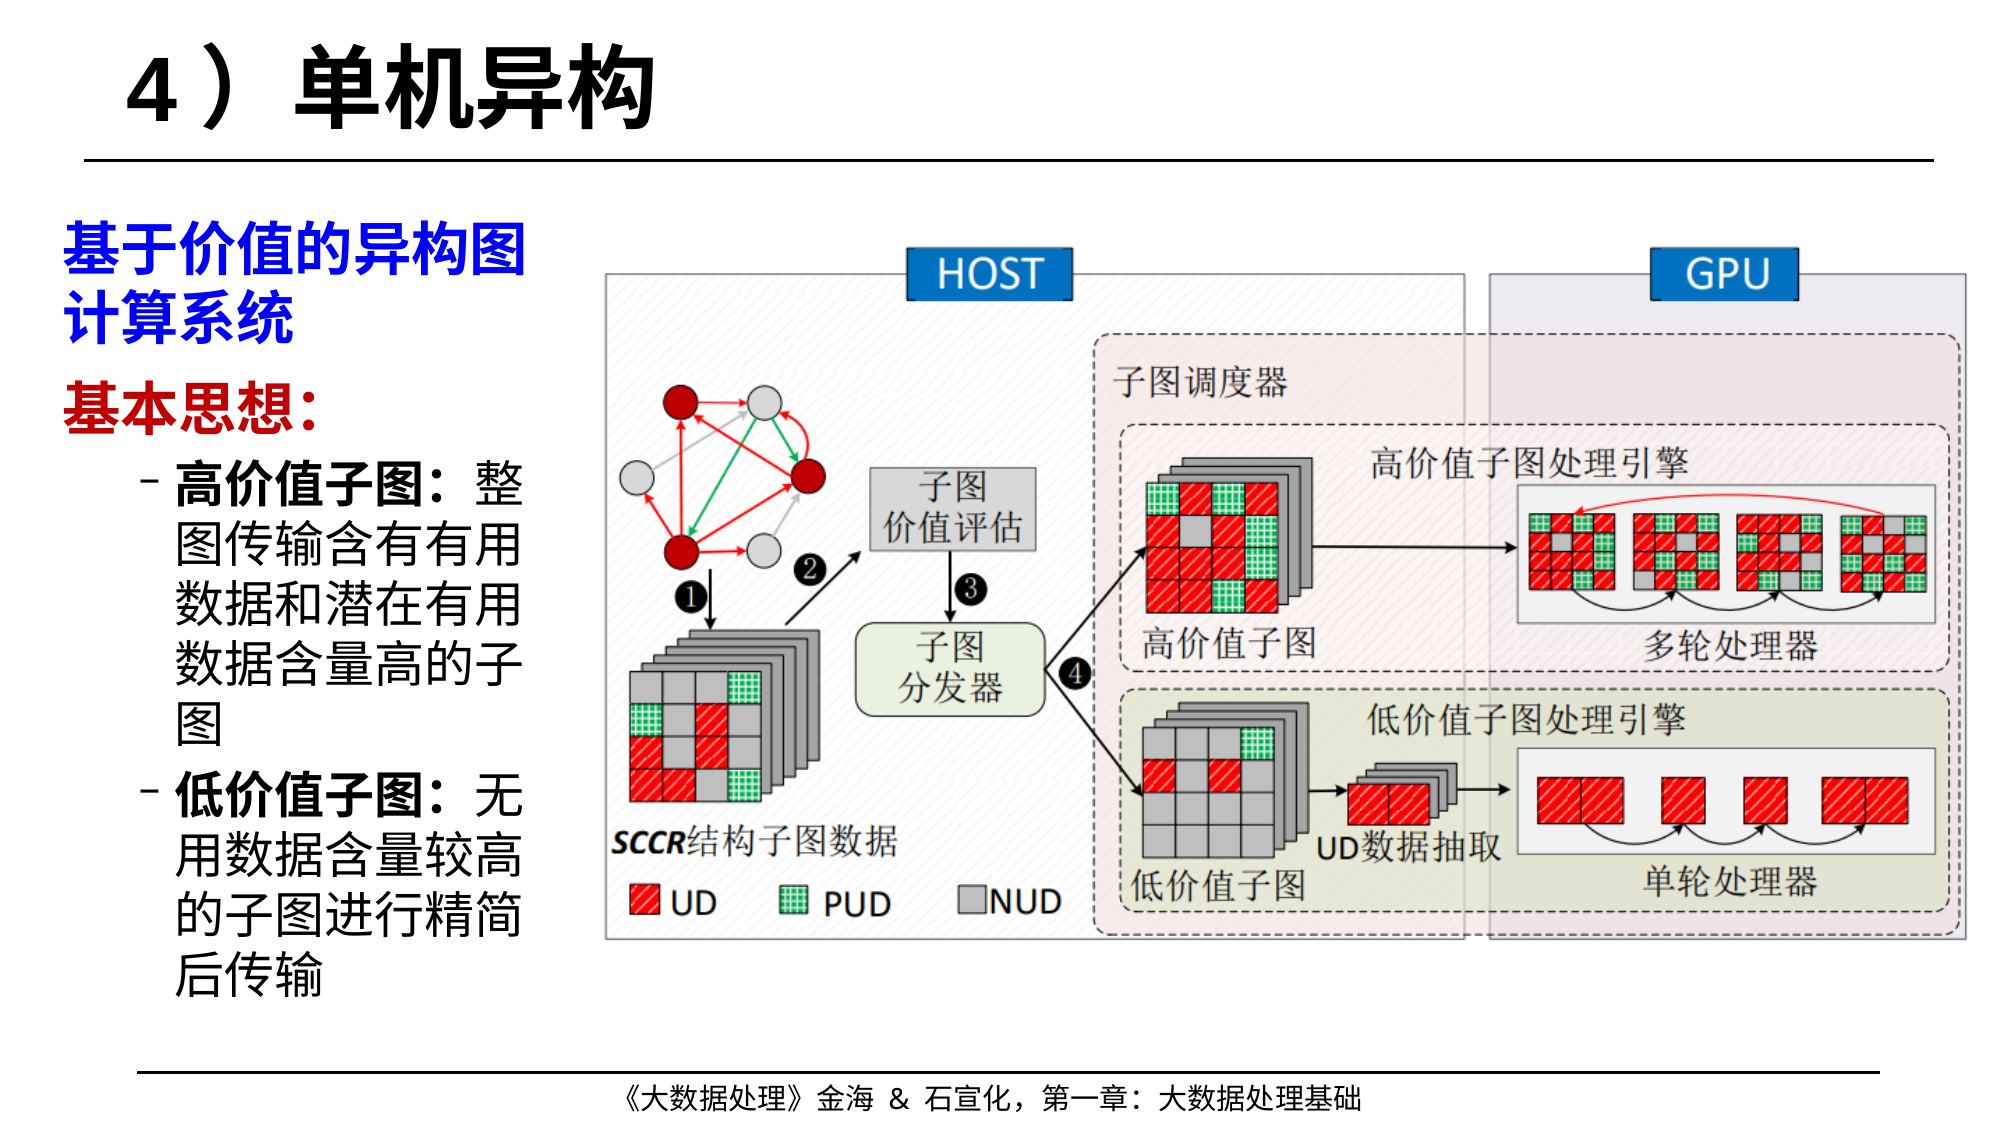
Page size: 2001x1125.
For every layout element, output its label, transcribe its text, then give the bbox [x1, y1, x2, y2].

title 4）单机异构 [111, 22, 1905, 161]
list 基于价值的异构图计算系统 基本思想： 高价值子图：整图传输含有有用数据和潜在有用数据含量高的子图 低价值子图：无用数据含量较高的子图进行精简后传输 [47, 204, 579, 1059]
picture [578, 233, 1975, 950]
